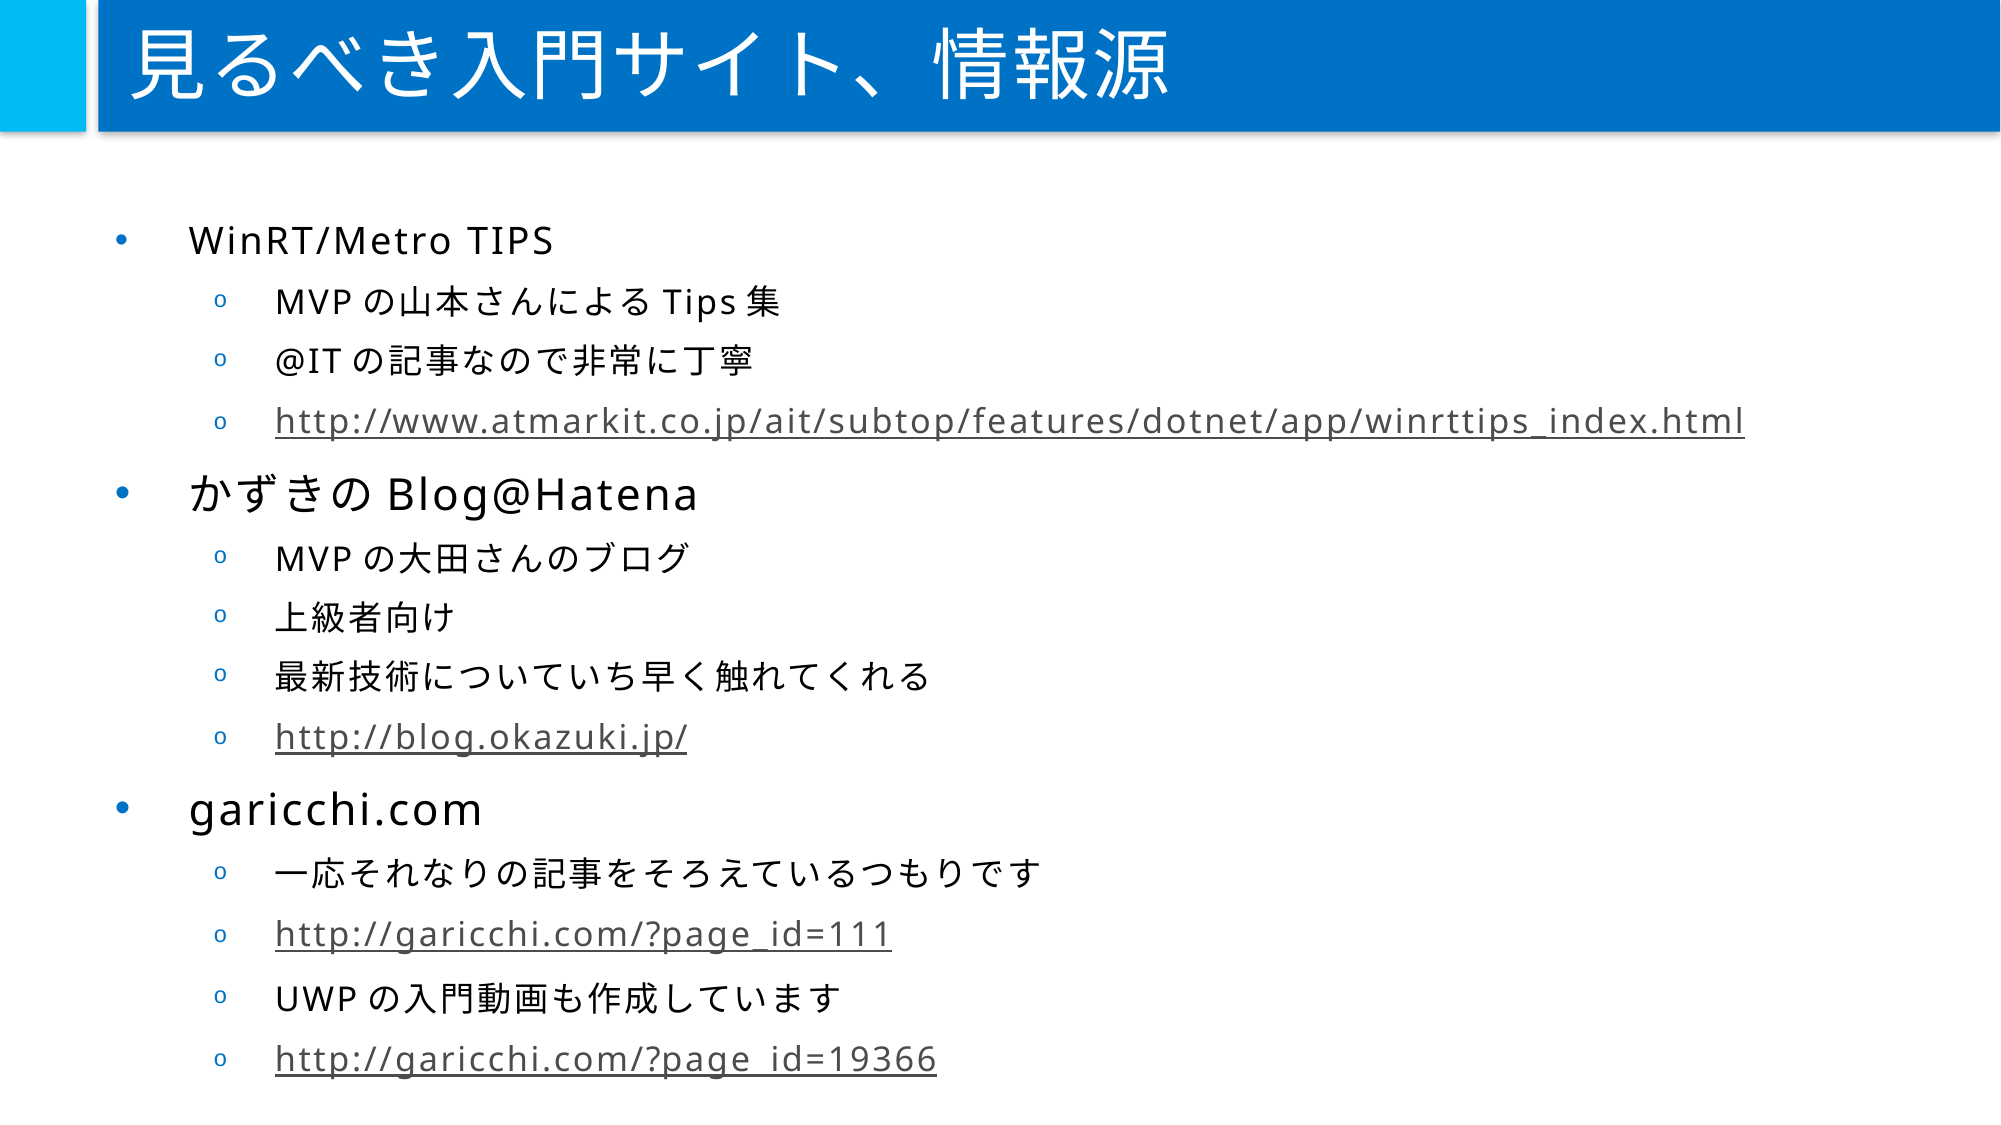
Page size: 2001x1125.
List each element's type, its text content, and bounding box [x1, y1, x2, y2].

title 見るべき入門サイト、情報源 [98, 0, 2000, 132]
list WinRT/Metro TIPS MVPの山本さんによるTips集 @ITの記事なので非常に丁寧 http://www.atmarkit.co.jp/ait/subtop/features/dotnet/app/winrttips_index.html かずきのBlog@Hatena MVPの大田さんのブログ 上級者向け 最新技術についていち早く触れてくれる http://blog.okazuki.jp/ garicchi.com 一応それなりの記事をそろえているつもりです http://garicchi.com/?page_id=111 UWPの入門動画も作成しています http://garicchi.com/?page_id=19366 [99, 200, 1900, 1100]
